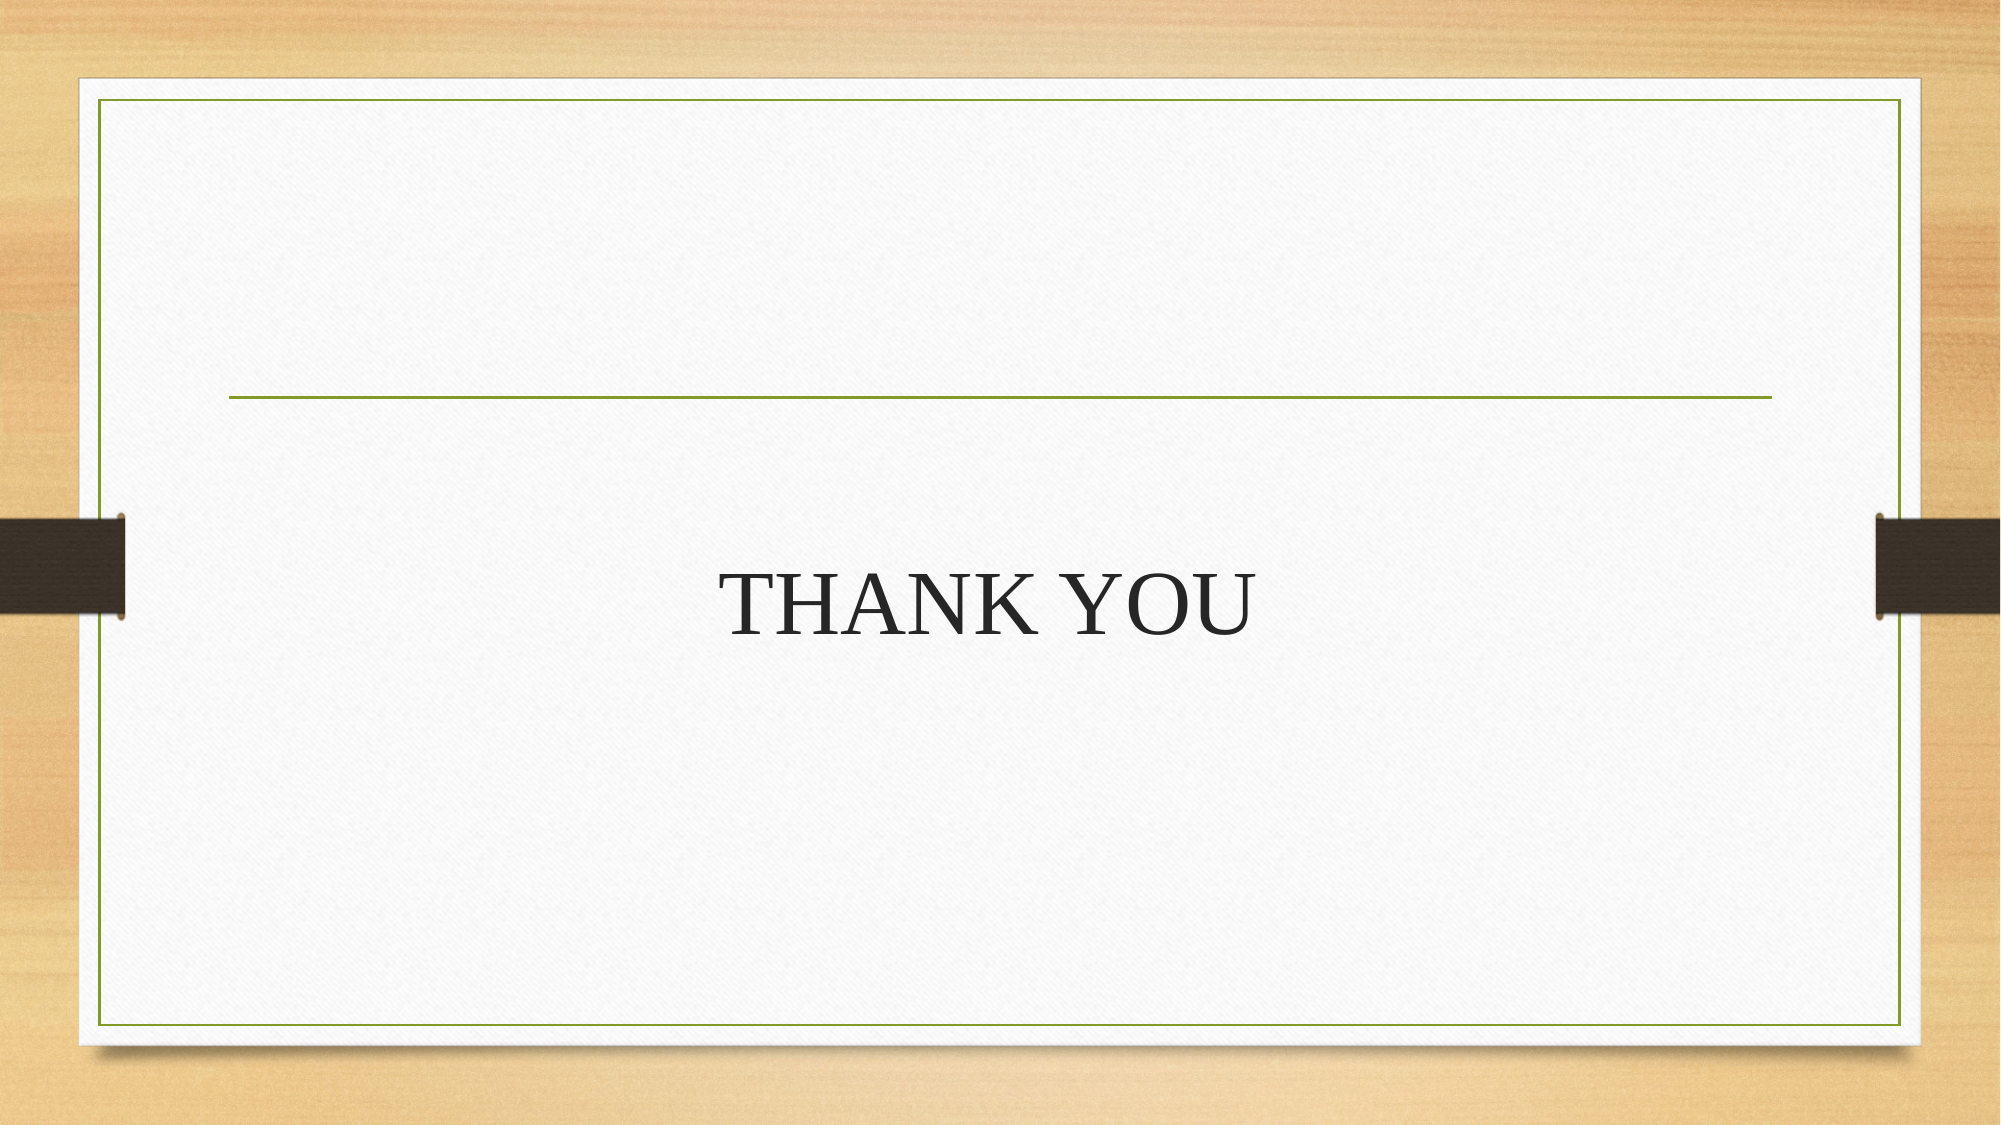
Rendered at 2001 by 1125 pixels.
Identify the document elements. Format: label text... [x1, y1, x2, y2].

list THANK YOU [212, 162, 1788, 964]
picture [0, 0, 2001, 1125]
